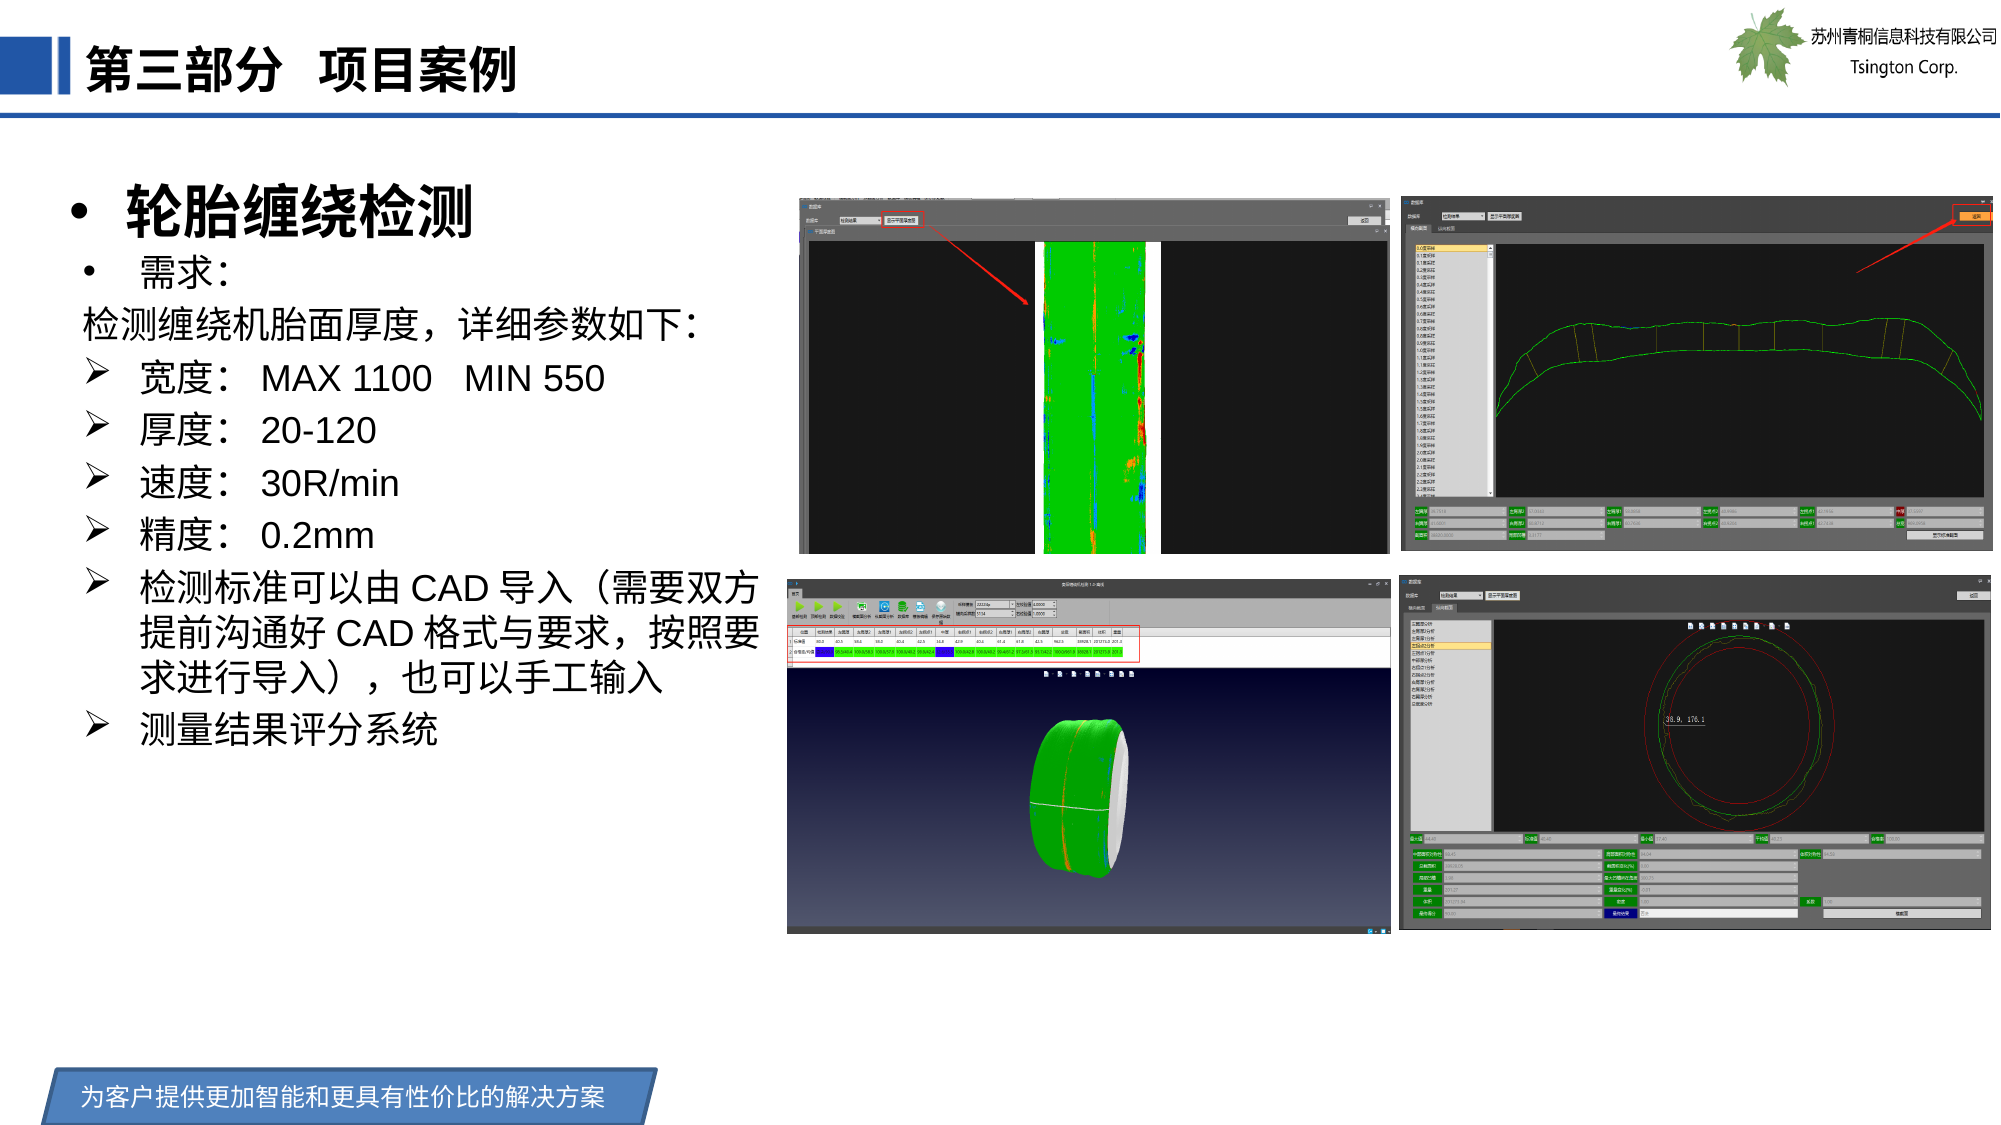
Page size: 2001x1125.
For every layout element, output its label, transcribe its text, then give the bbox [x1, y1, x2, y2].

text_box 轮胎缠绕检测 [69, 175, 1340, 223]
picture [1401, 195, 1993, 551]
text_box 第三部分 项目案例 [69, 31, 1131, 107]
picture [1399, 575, 1991, 930]
picture [798, 198, 1390, 554]
picture [787, 578, 1391, 934]
text_box 需求： 检测缠绕机胎面厚度，详细参数如下： 宽度：MAX 1100 MIN 550 厚度：20-120 速度：30R/min 精度：0.2mm 检测标准可以由CAD导入（需要双方提前沟通好CAD格式与要求，按照要求进行导入），也可以手工输入 测量结果评分系统 [68, 241, 800, 1125]
picture [0, 0, 2000, 146]
